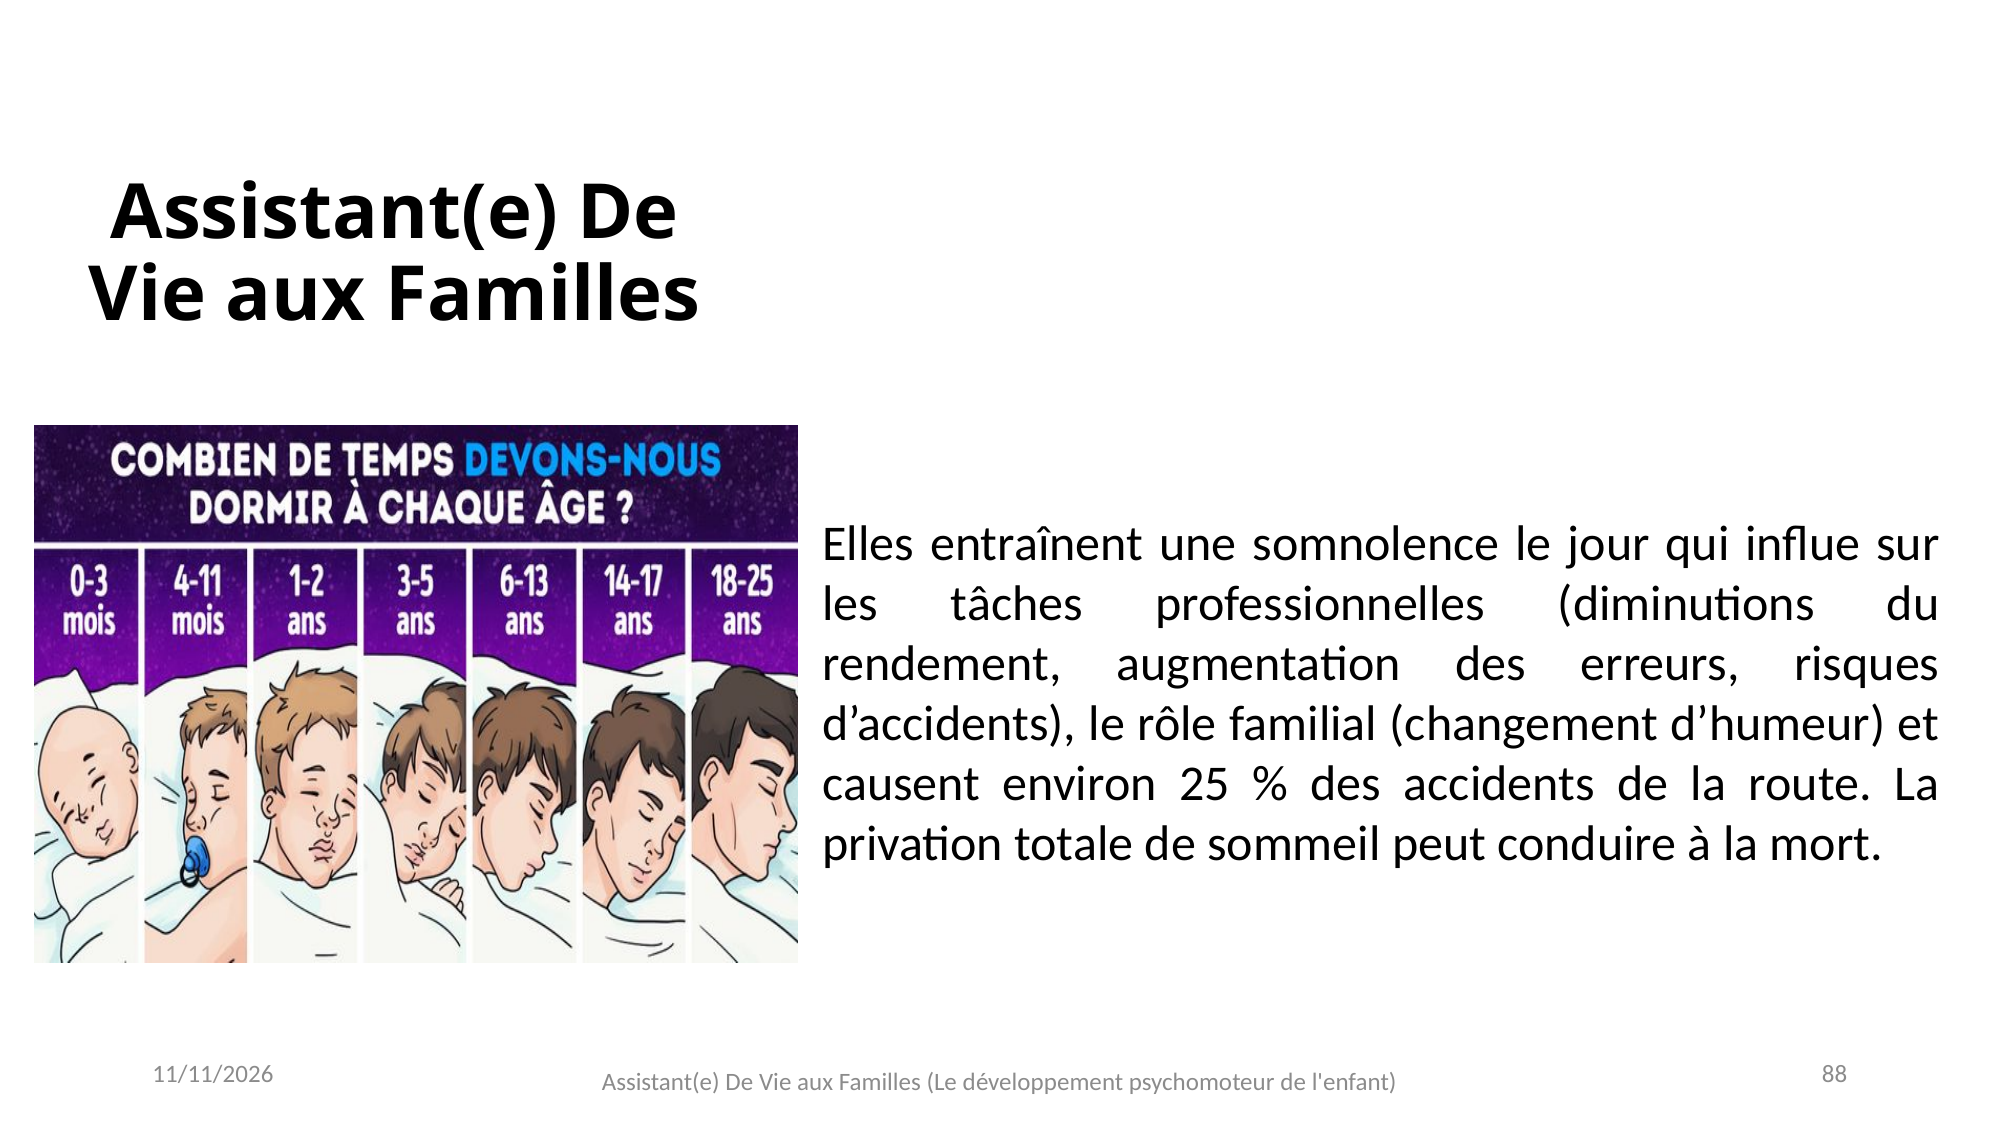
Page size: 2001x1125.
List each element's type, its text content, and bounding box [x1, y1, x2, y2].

title Assistant(e) De Vie aux Familles [72, 82, 718, 345]
text_box Elles entraînent une somnolence le jour qui influe sur les tâches professionnelles (diminutions du rendement, augmentation des erreurs, risques d’accidents), le rôle familial (changement d’humeur) et causent environ 25 % des accidents de la route. La privation totale de sommeil peut conduire à la mort. [807, 442, 1955, 878]
picture [34, 425, 798, 963]
footer Assistant(e) De Vie aux Familles (Le développement psychomoteur de l'enfant) [579, 1050, 1421, 1111]
slide_number 88 [1412, 1042, 1863, 1103]
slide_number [137, 1042, 588, 1103]
